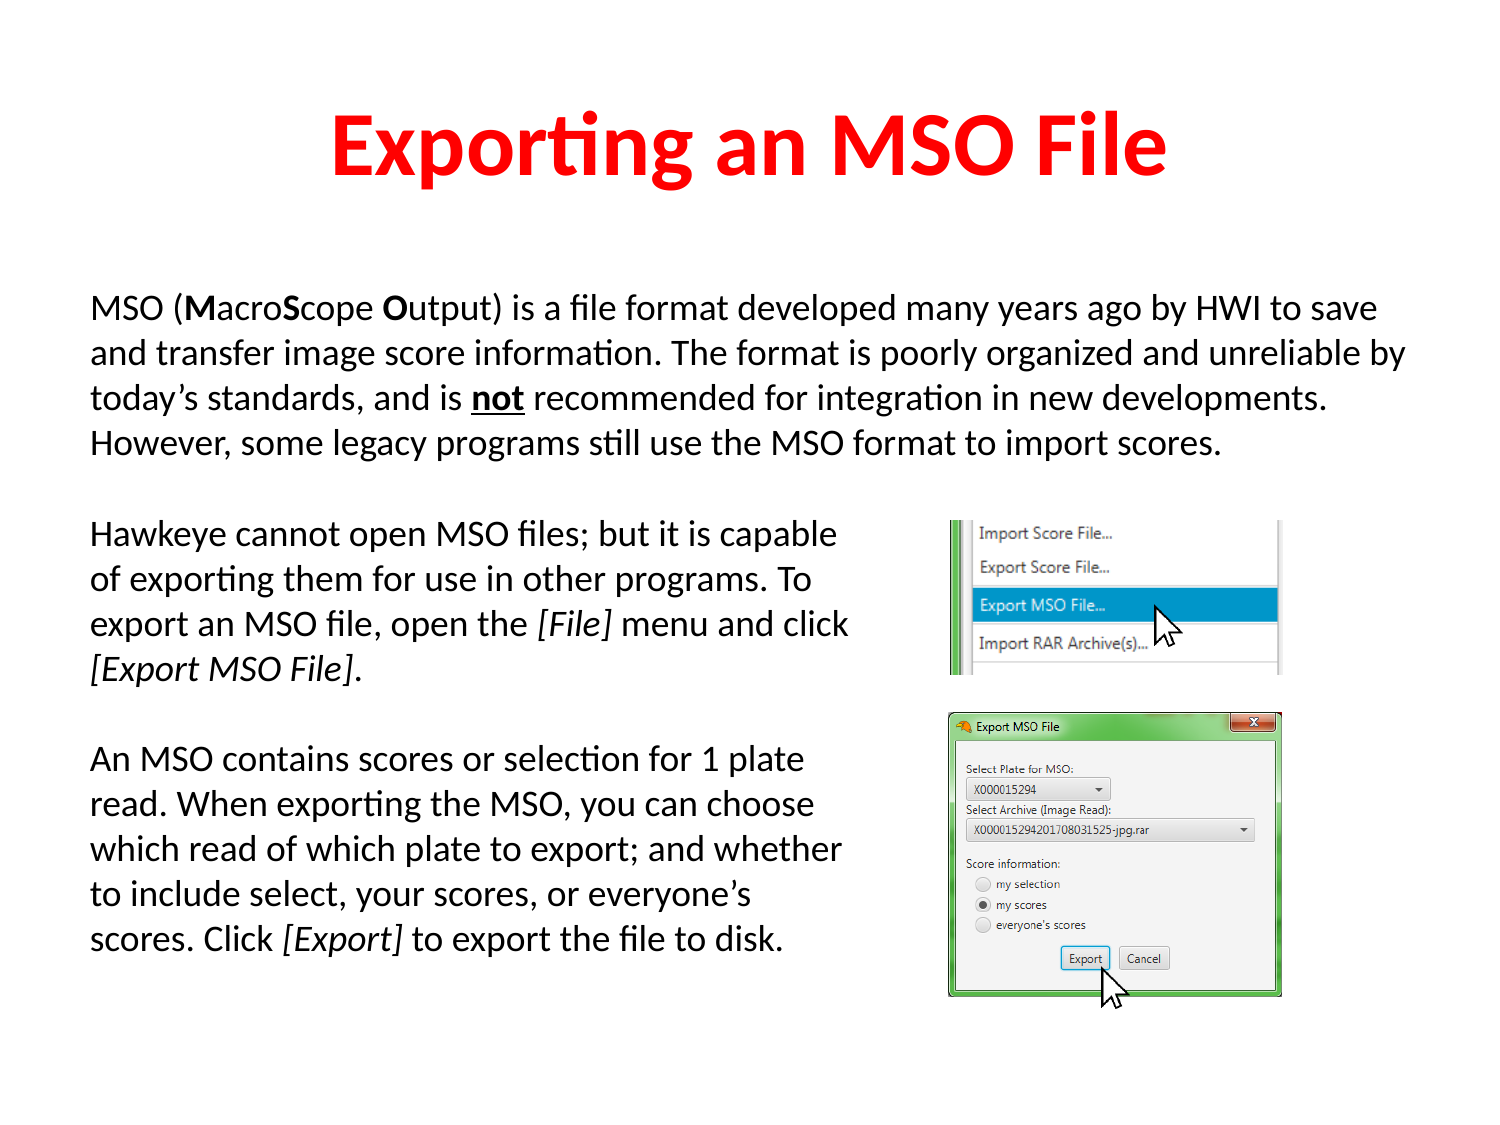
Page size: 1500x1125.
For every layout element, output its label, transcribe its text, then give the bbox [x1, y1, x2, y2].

text_box Hawkeye cannot open MSO files; but it is capable of exporting them for use in other programs. To export an MSO file, open the [File] menu and click [Export MSO File]. An MSO contains scores or selection for 1 plate read. When exporting the MSO, you can choose which read of which plate to export; and whether to include select, your scores, or everyone’s scores. Click [Export] to export the file to disk. [75, 501, 875, 967]
picture [948, 712, 1282, 1009]
text_box MSO (MacroScope Output) is a file format developed many years ago by HWI to save and transfer image score information. The format is poorly organized and unreliable by today’s standards, and is not recommended for integration in new developments. However, some legacy programs still use the MSO format to import scores. [74, 274, 1425, 488]
title Exporting an MSO File [75, 45, 1425, 233]
picture [949, 519, 1284, 676]
